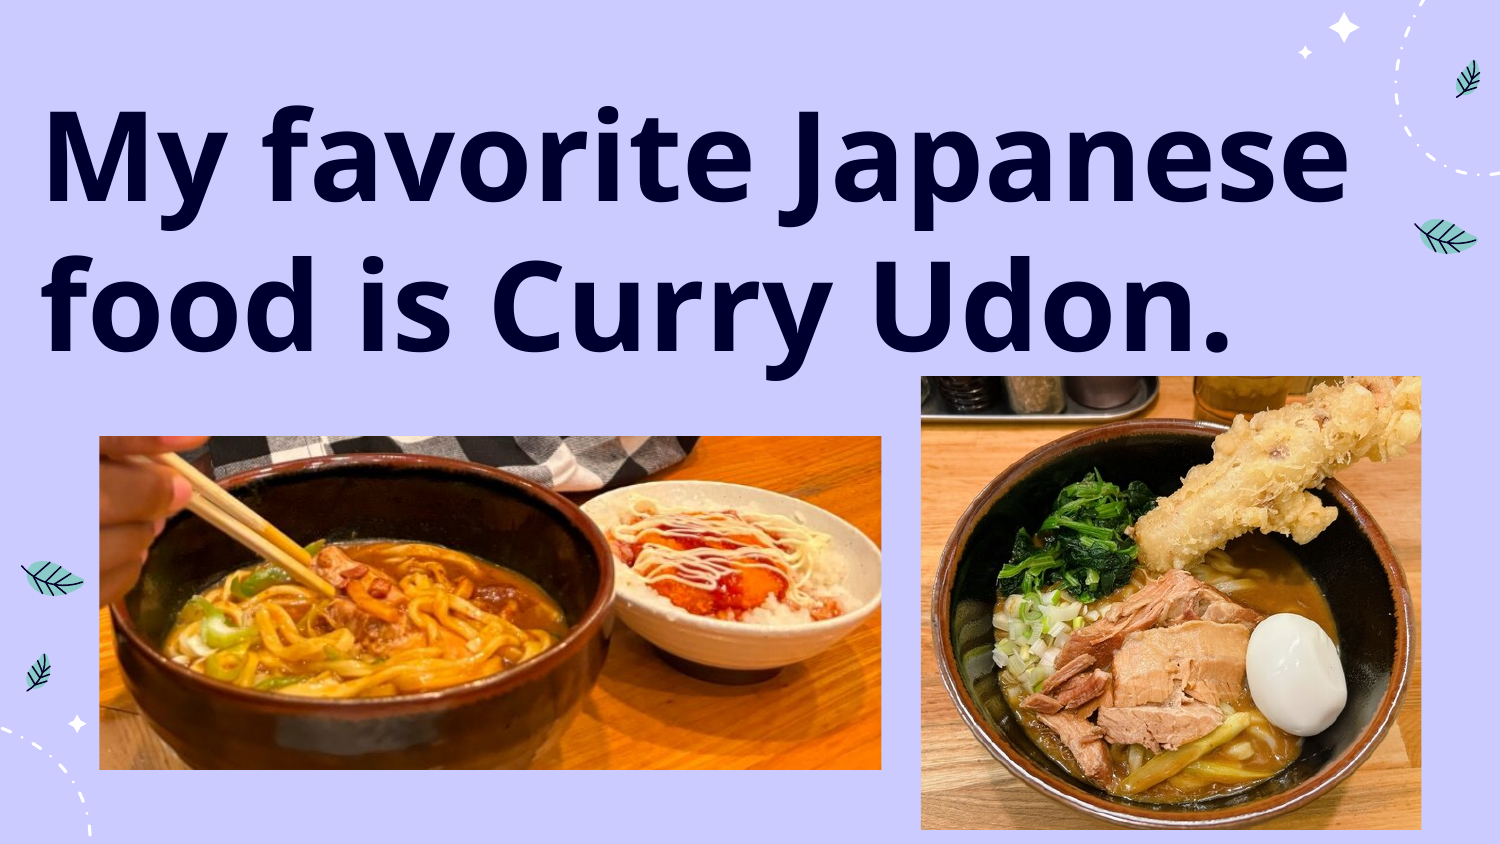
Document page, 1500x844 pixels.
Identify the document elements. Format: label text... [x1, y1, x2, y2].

picture [920, 376, 1422, 830]
title My favorite Japanese food is Curry Udon. [24, 57, 1461, 391]
picture [99, 436, 882, 770]
